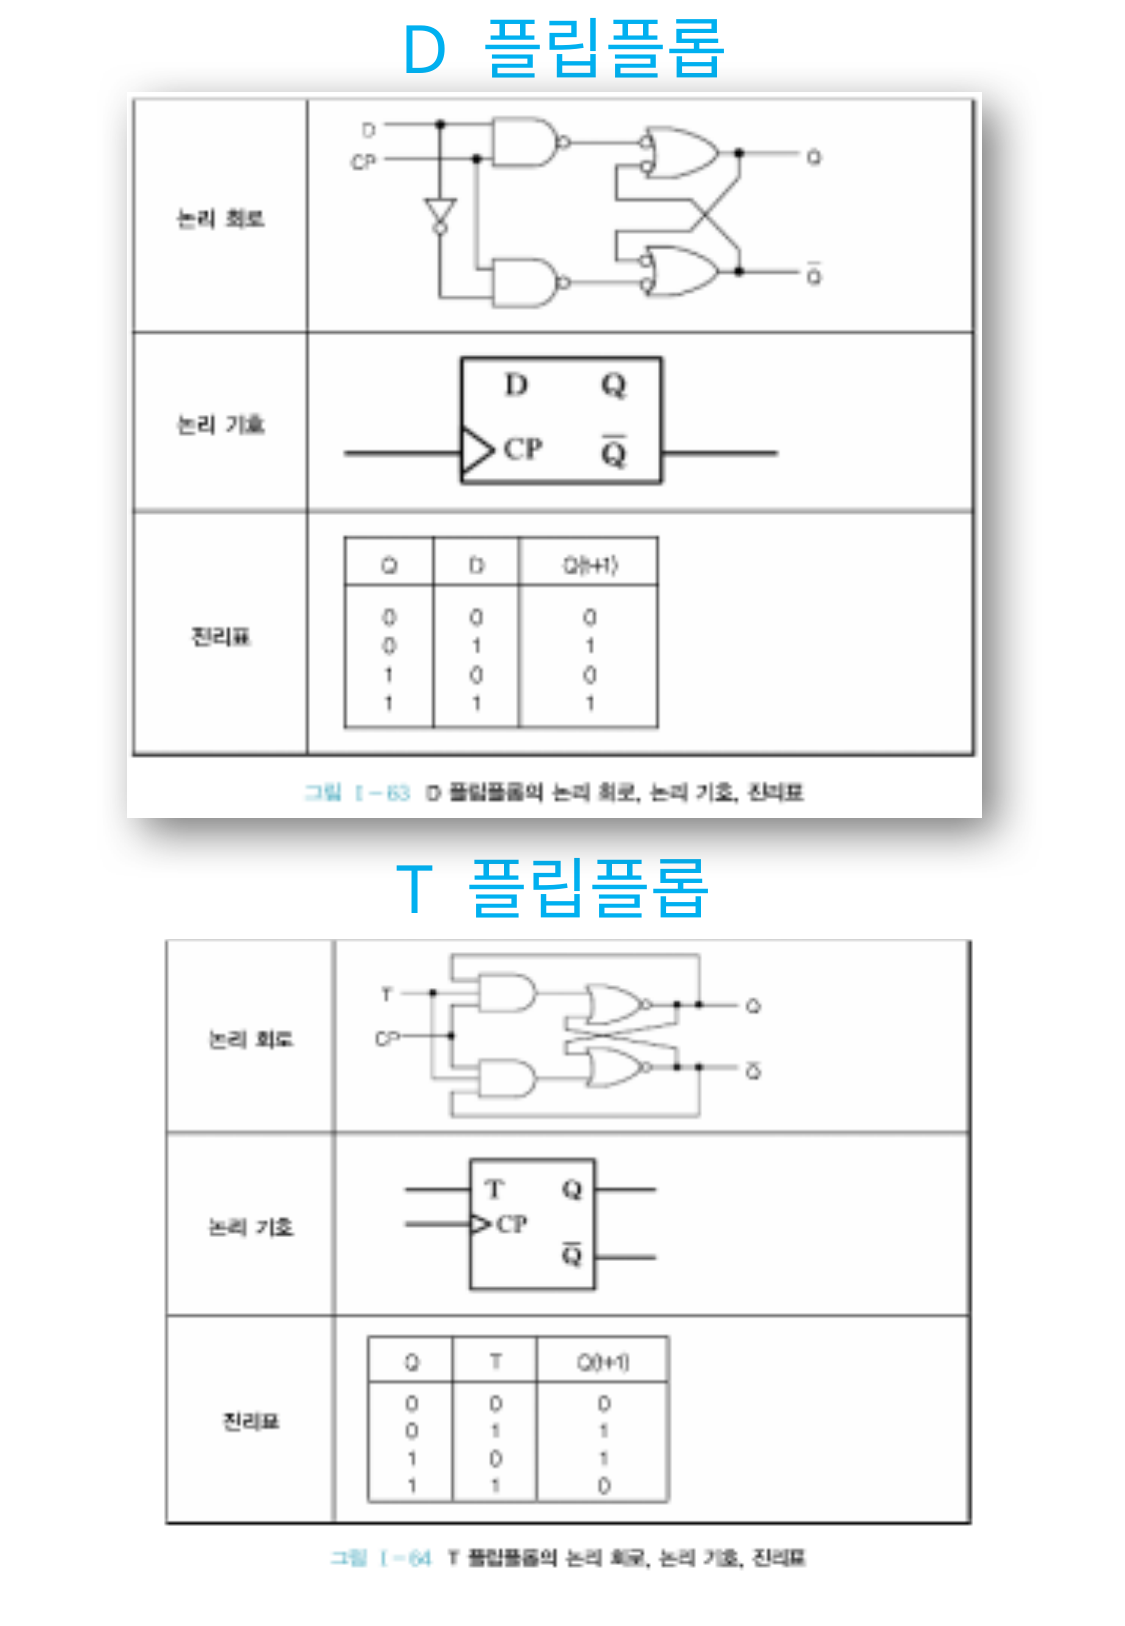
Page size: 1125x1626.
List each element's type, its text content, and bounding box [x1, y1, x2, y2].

picture [127, 92, 982, 818]
picture [160, 939, 982, 1583]
text_box D 플립플롭 [0, 0, 1125, 95]
text_box T 플립플롭 [61, 839, 1048, 935]
